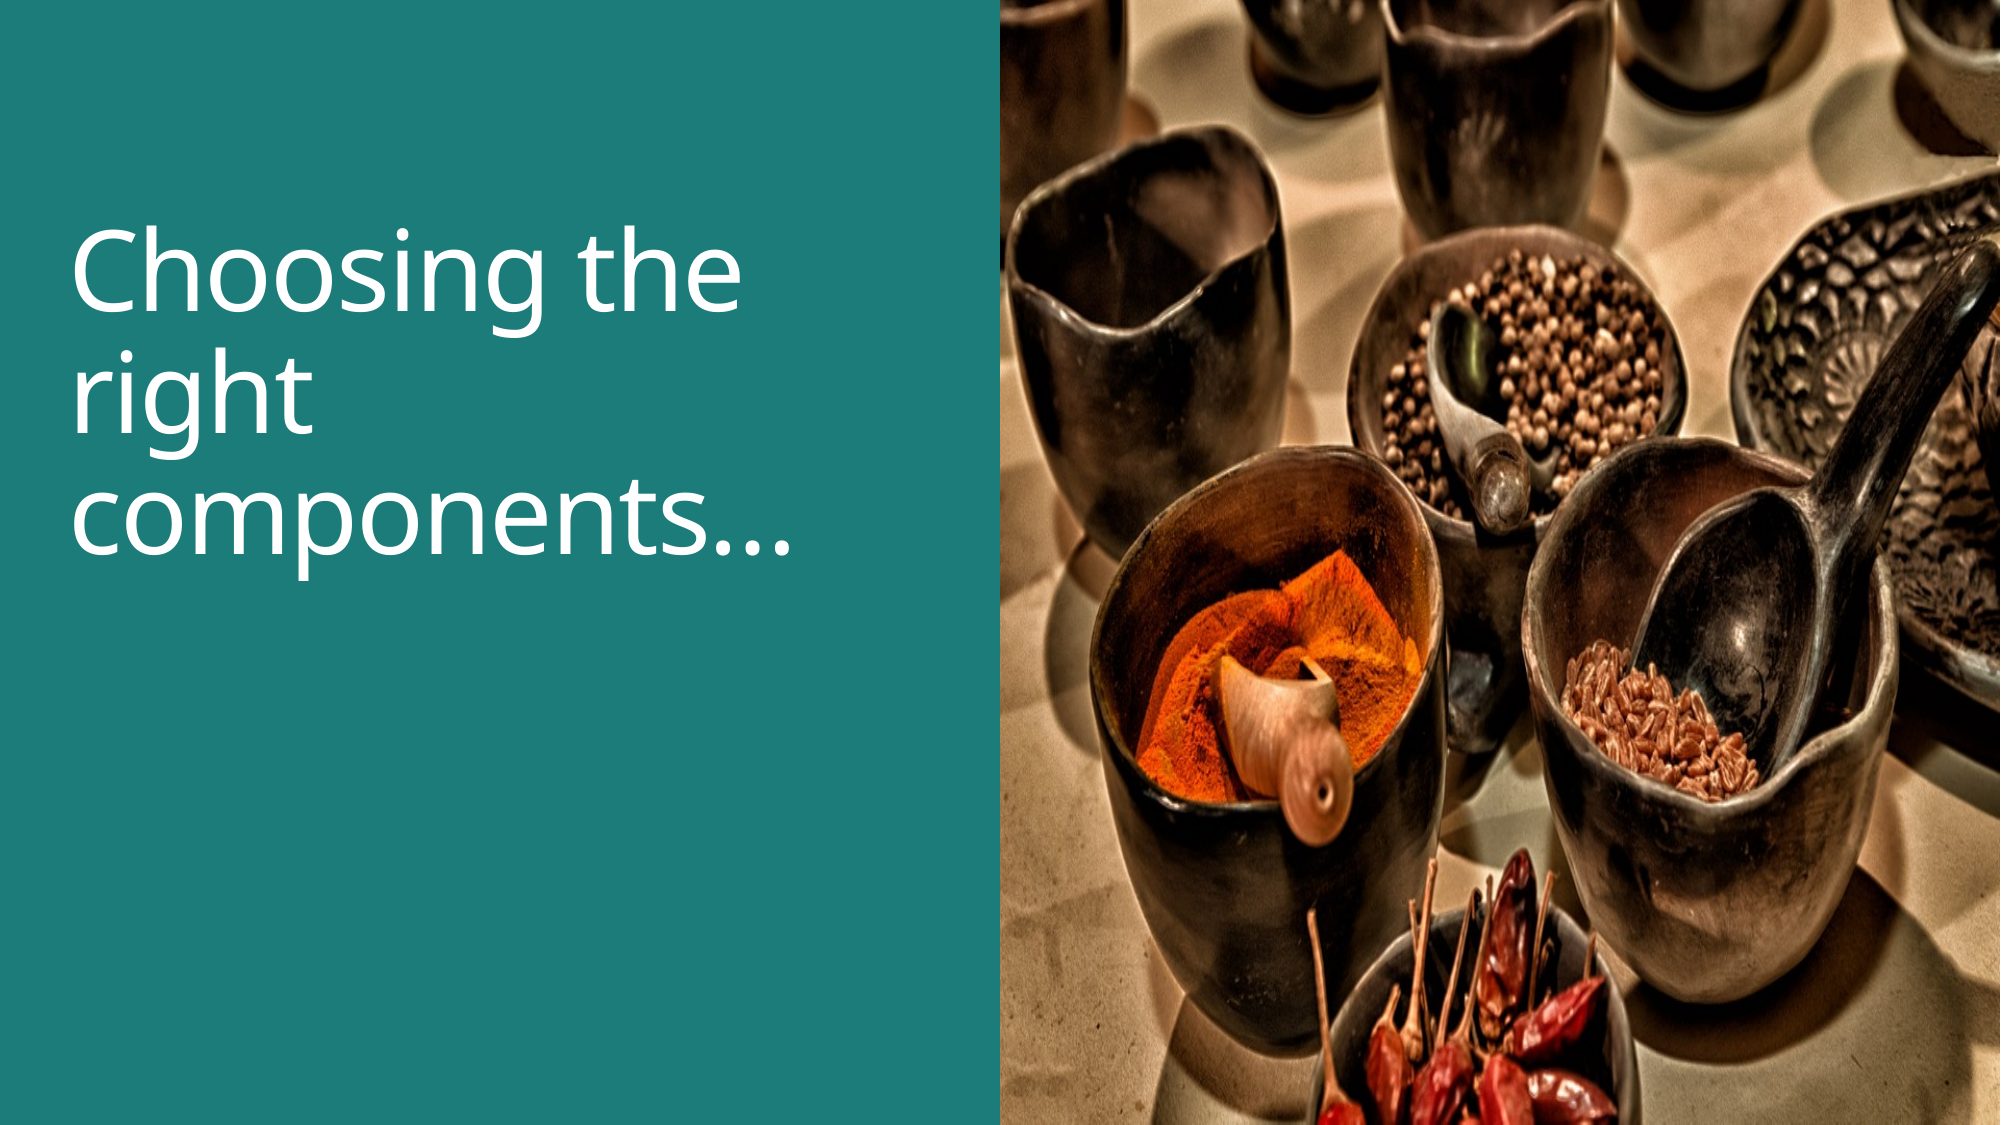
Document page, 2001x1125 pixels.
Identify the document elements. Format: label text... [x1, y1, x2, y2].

picture [1000, 0, 2000, 1125]
title Choosing the right components… [44, 199, 927, 598]
